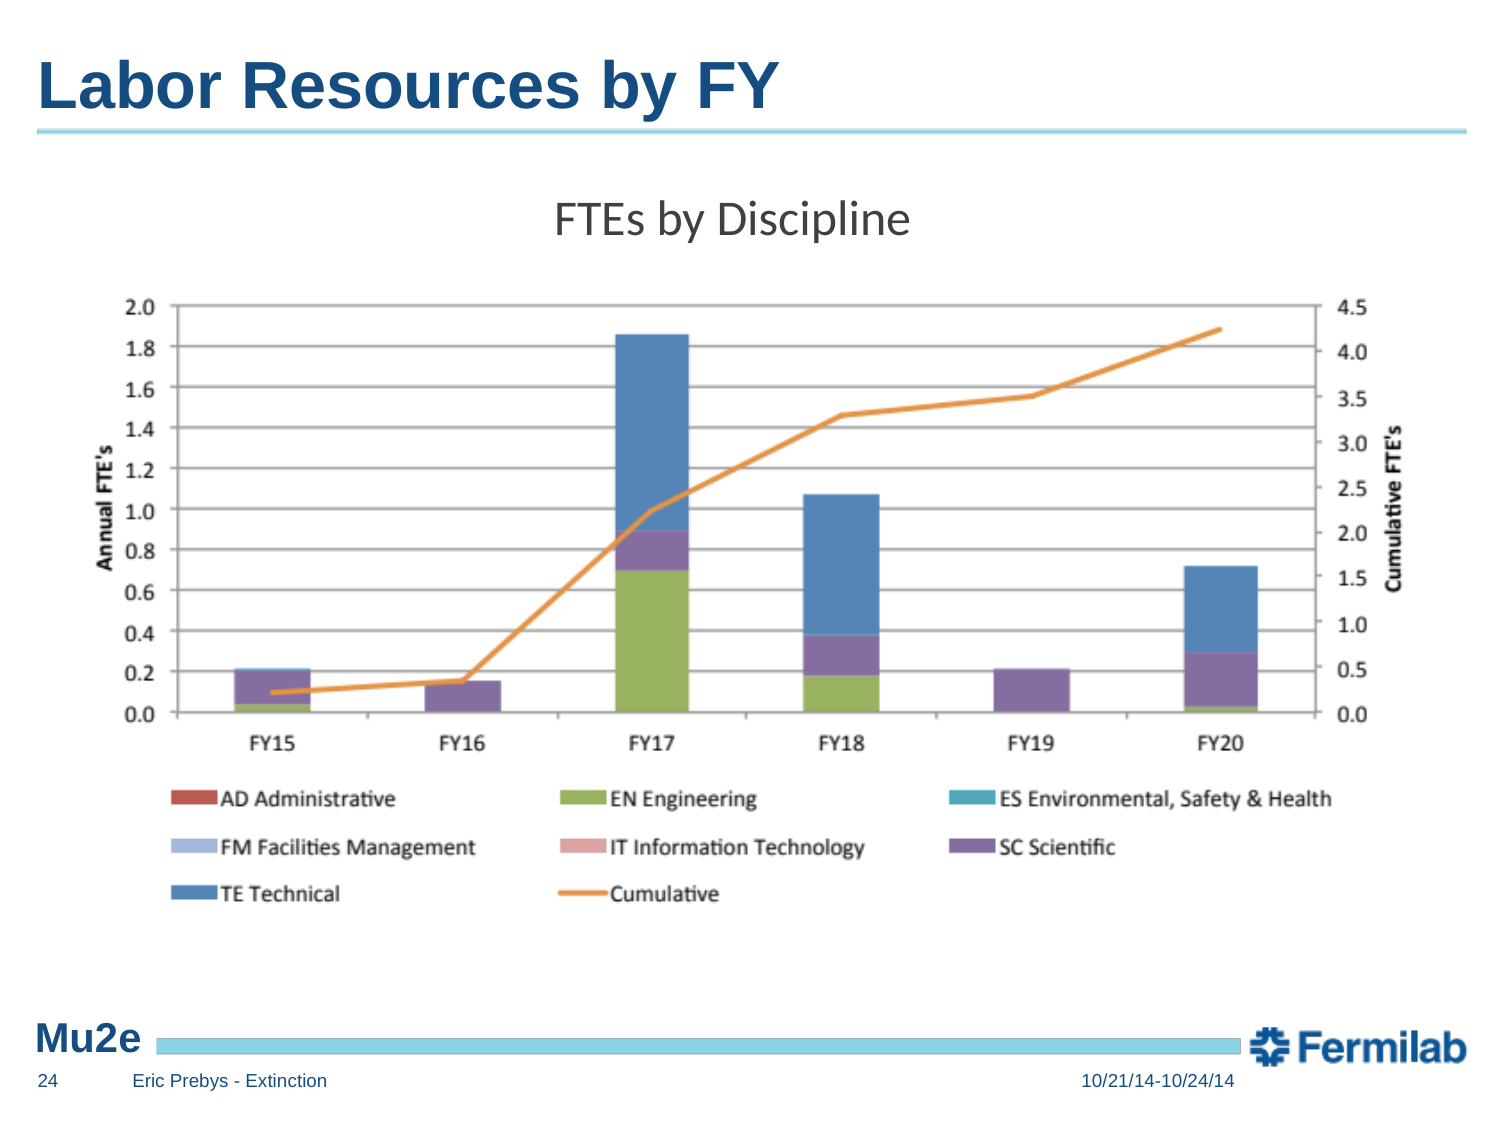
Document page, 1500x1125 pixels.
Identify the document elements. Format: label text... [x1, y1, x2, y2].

picture [71, 285, 1412, 912]
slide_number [1058, 1068, 1235, 1109]
title Labor Resources by FY [37, 17, 1463, 123]
footer Eric Prebys - Extinction [132, 1068, 1014, 1109]
slide_number 24 [37, 1068, 111, 1109]
text_box FTEs by Discipline [539, 177, 927, 253]
